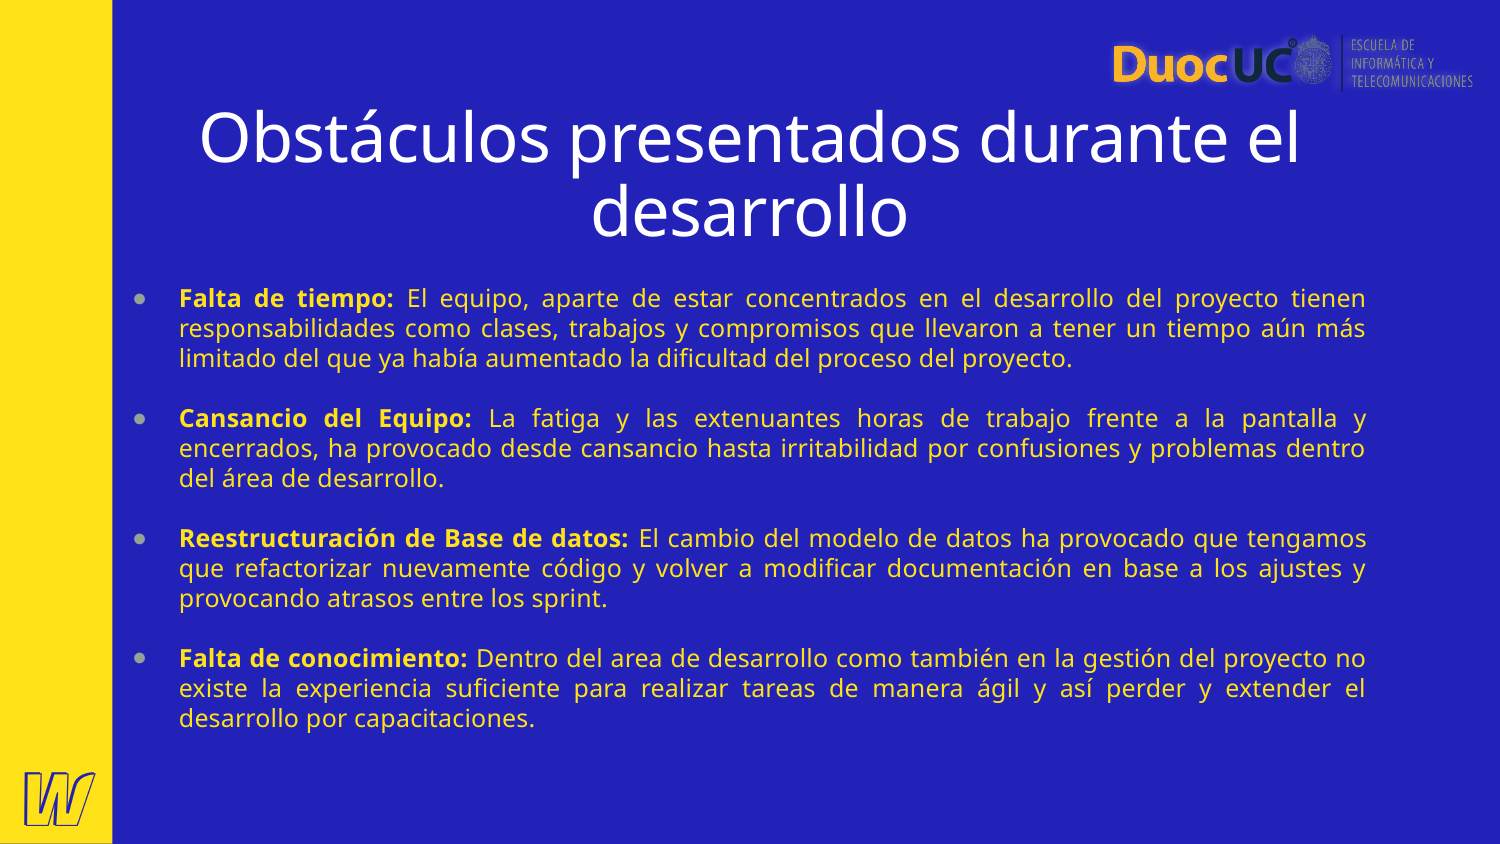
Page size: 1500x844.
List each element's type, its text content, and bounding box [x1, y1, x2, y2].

picture [20, 760, 96, 836]
text_box Falta de tiempo: El equipo, aparte de estar concentrados en el desarrollo del proyecto tienen responsabilidades como clases, trabajos y compromisos que llevaron a tener un tiempo aún más limitado del que ya había aumentado la dificultad del proceso del proyecto. Cansancio del Equipo: La fatiga y las extenuantes horas de trabajo frente a la pantalla y encerrados, ha provocado desde cansancio hasta irritabilidad por confusiones y problemas dentro del área de desarrollo. Reestructuración de Base de datos: El cambio del modelo de datos ha provocado que tengamos que refactorizar nuevamente código y volver a modificar documentación en base a los ajustes y provocando atrasos entre los sprint. Falta de conocimiento: Dentro del area de desarrollo como también en la gestión del proyecto no existe la experiencia suficiente para realizar tareas de manera ágil y así perder y extender el desarrollo por capacitaciones. [117, 398, 1384, 657]
picture [1112, 28, 1473, 101]
title Obstáculos presentados durante el desarrollo [118, 88, 1382, 183]
